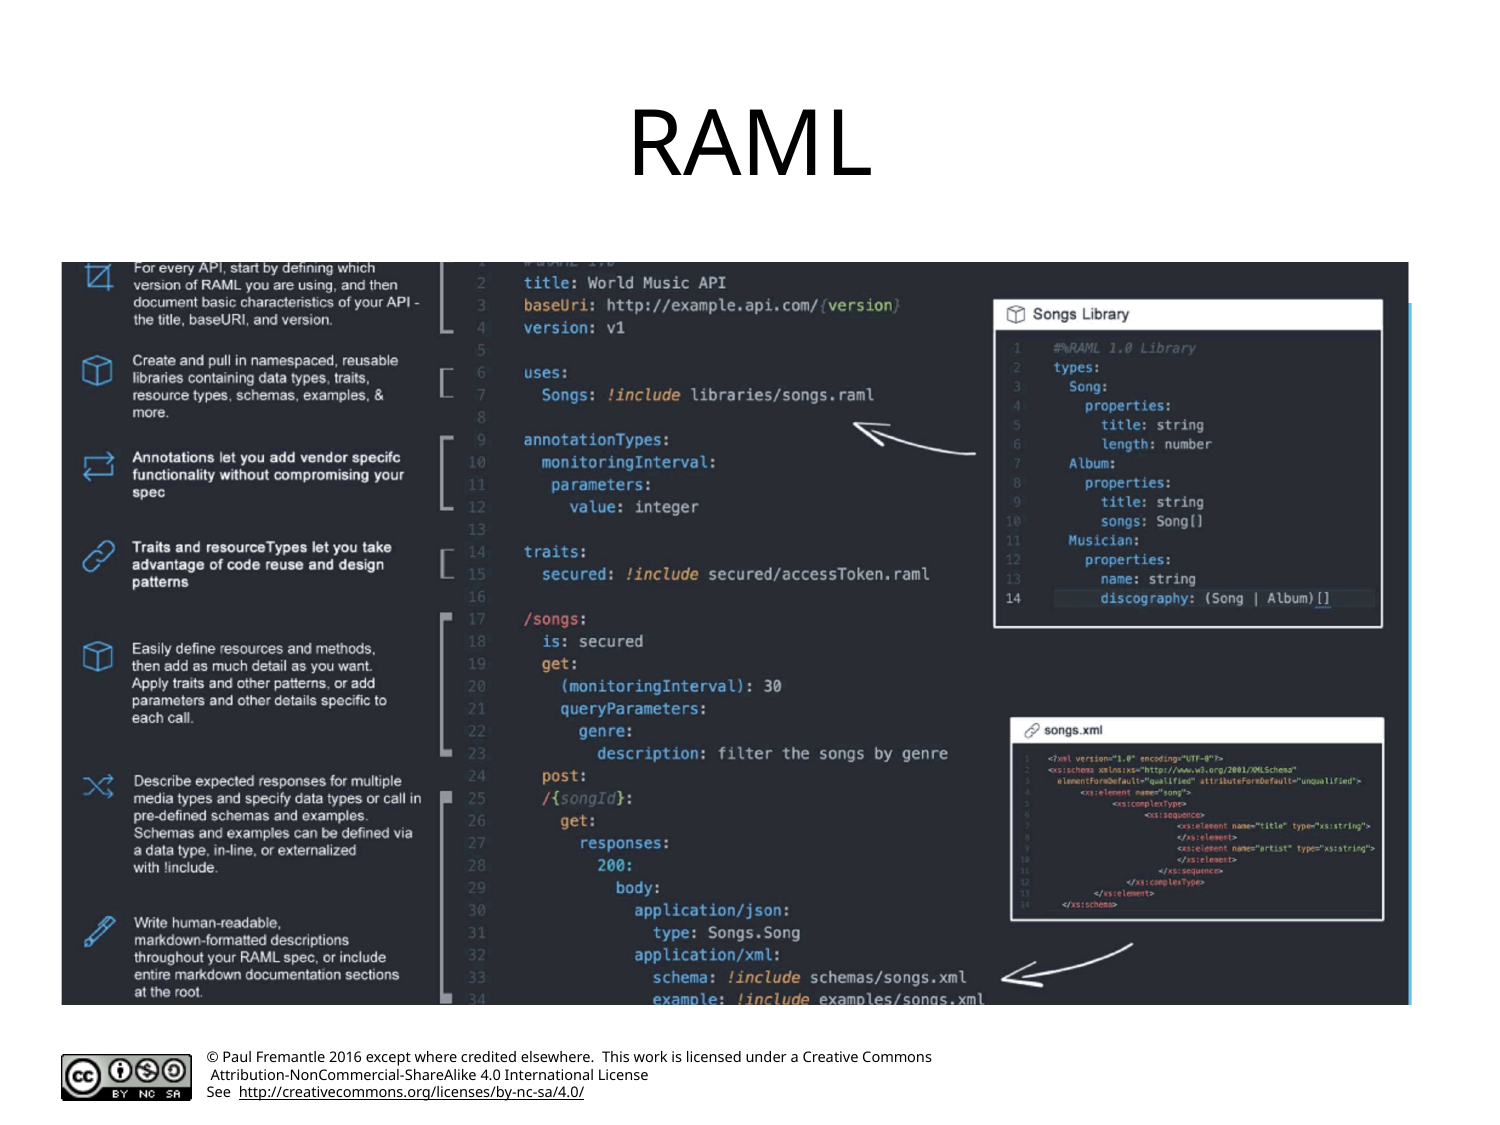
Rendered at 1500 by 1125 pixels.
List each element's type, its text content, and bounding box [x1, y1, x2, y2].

title RAML [75, 45, 1425, 233]
picture [61, 1054, 192, 1101]
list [61, 262, 1412, 1006]
